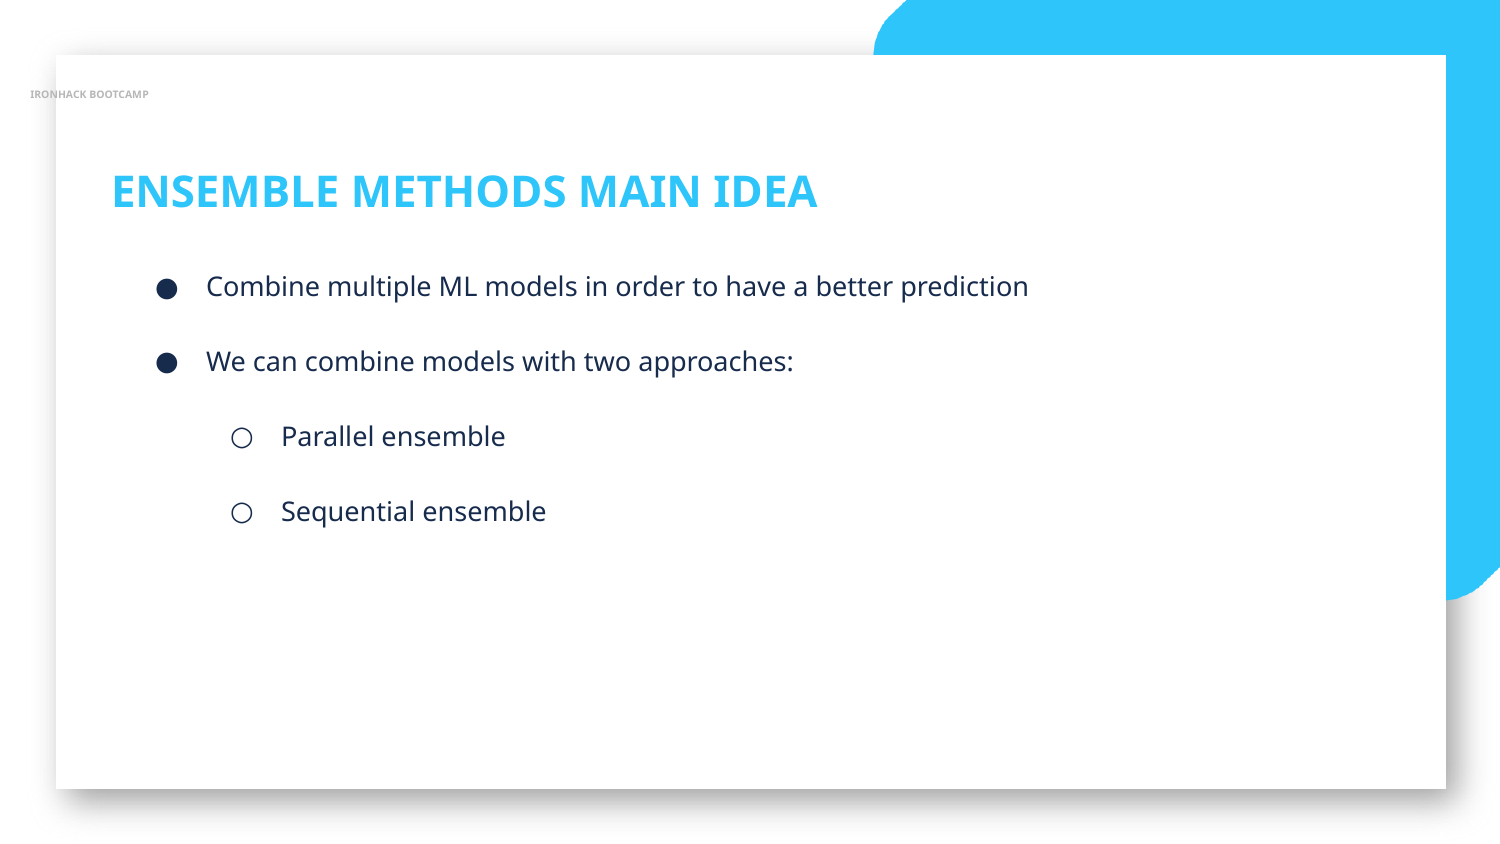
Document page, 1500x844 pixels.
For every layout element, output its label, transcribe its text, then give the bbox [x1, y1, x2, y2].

text_box Combine multiple ML models in order to have a better prediction We can combine models with two approaches: Parallel ensemble Sequential ensemble [115, 249, 1389, 733]
picture [0, 0, 1500, 844]
text_box ENSEMBLE METHODS MAIN IDEA [96, 149, 1417, 266]
text_box IRONHACK BOOTCAMP [15, 71, 354, 108]
